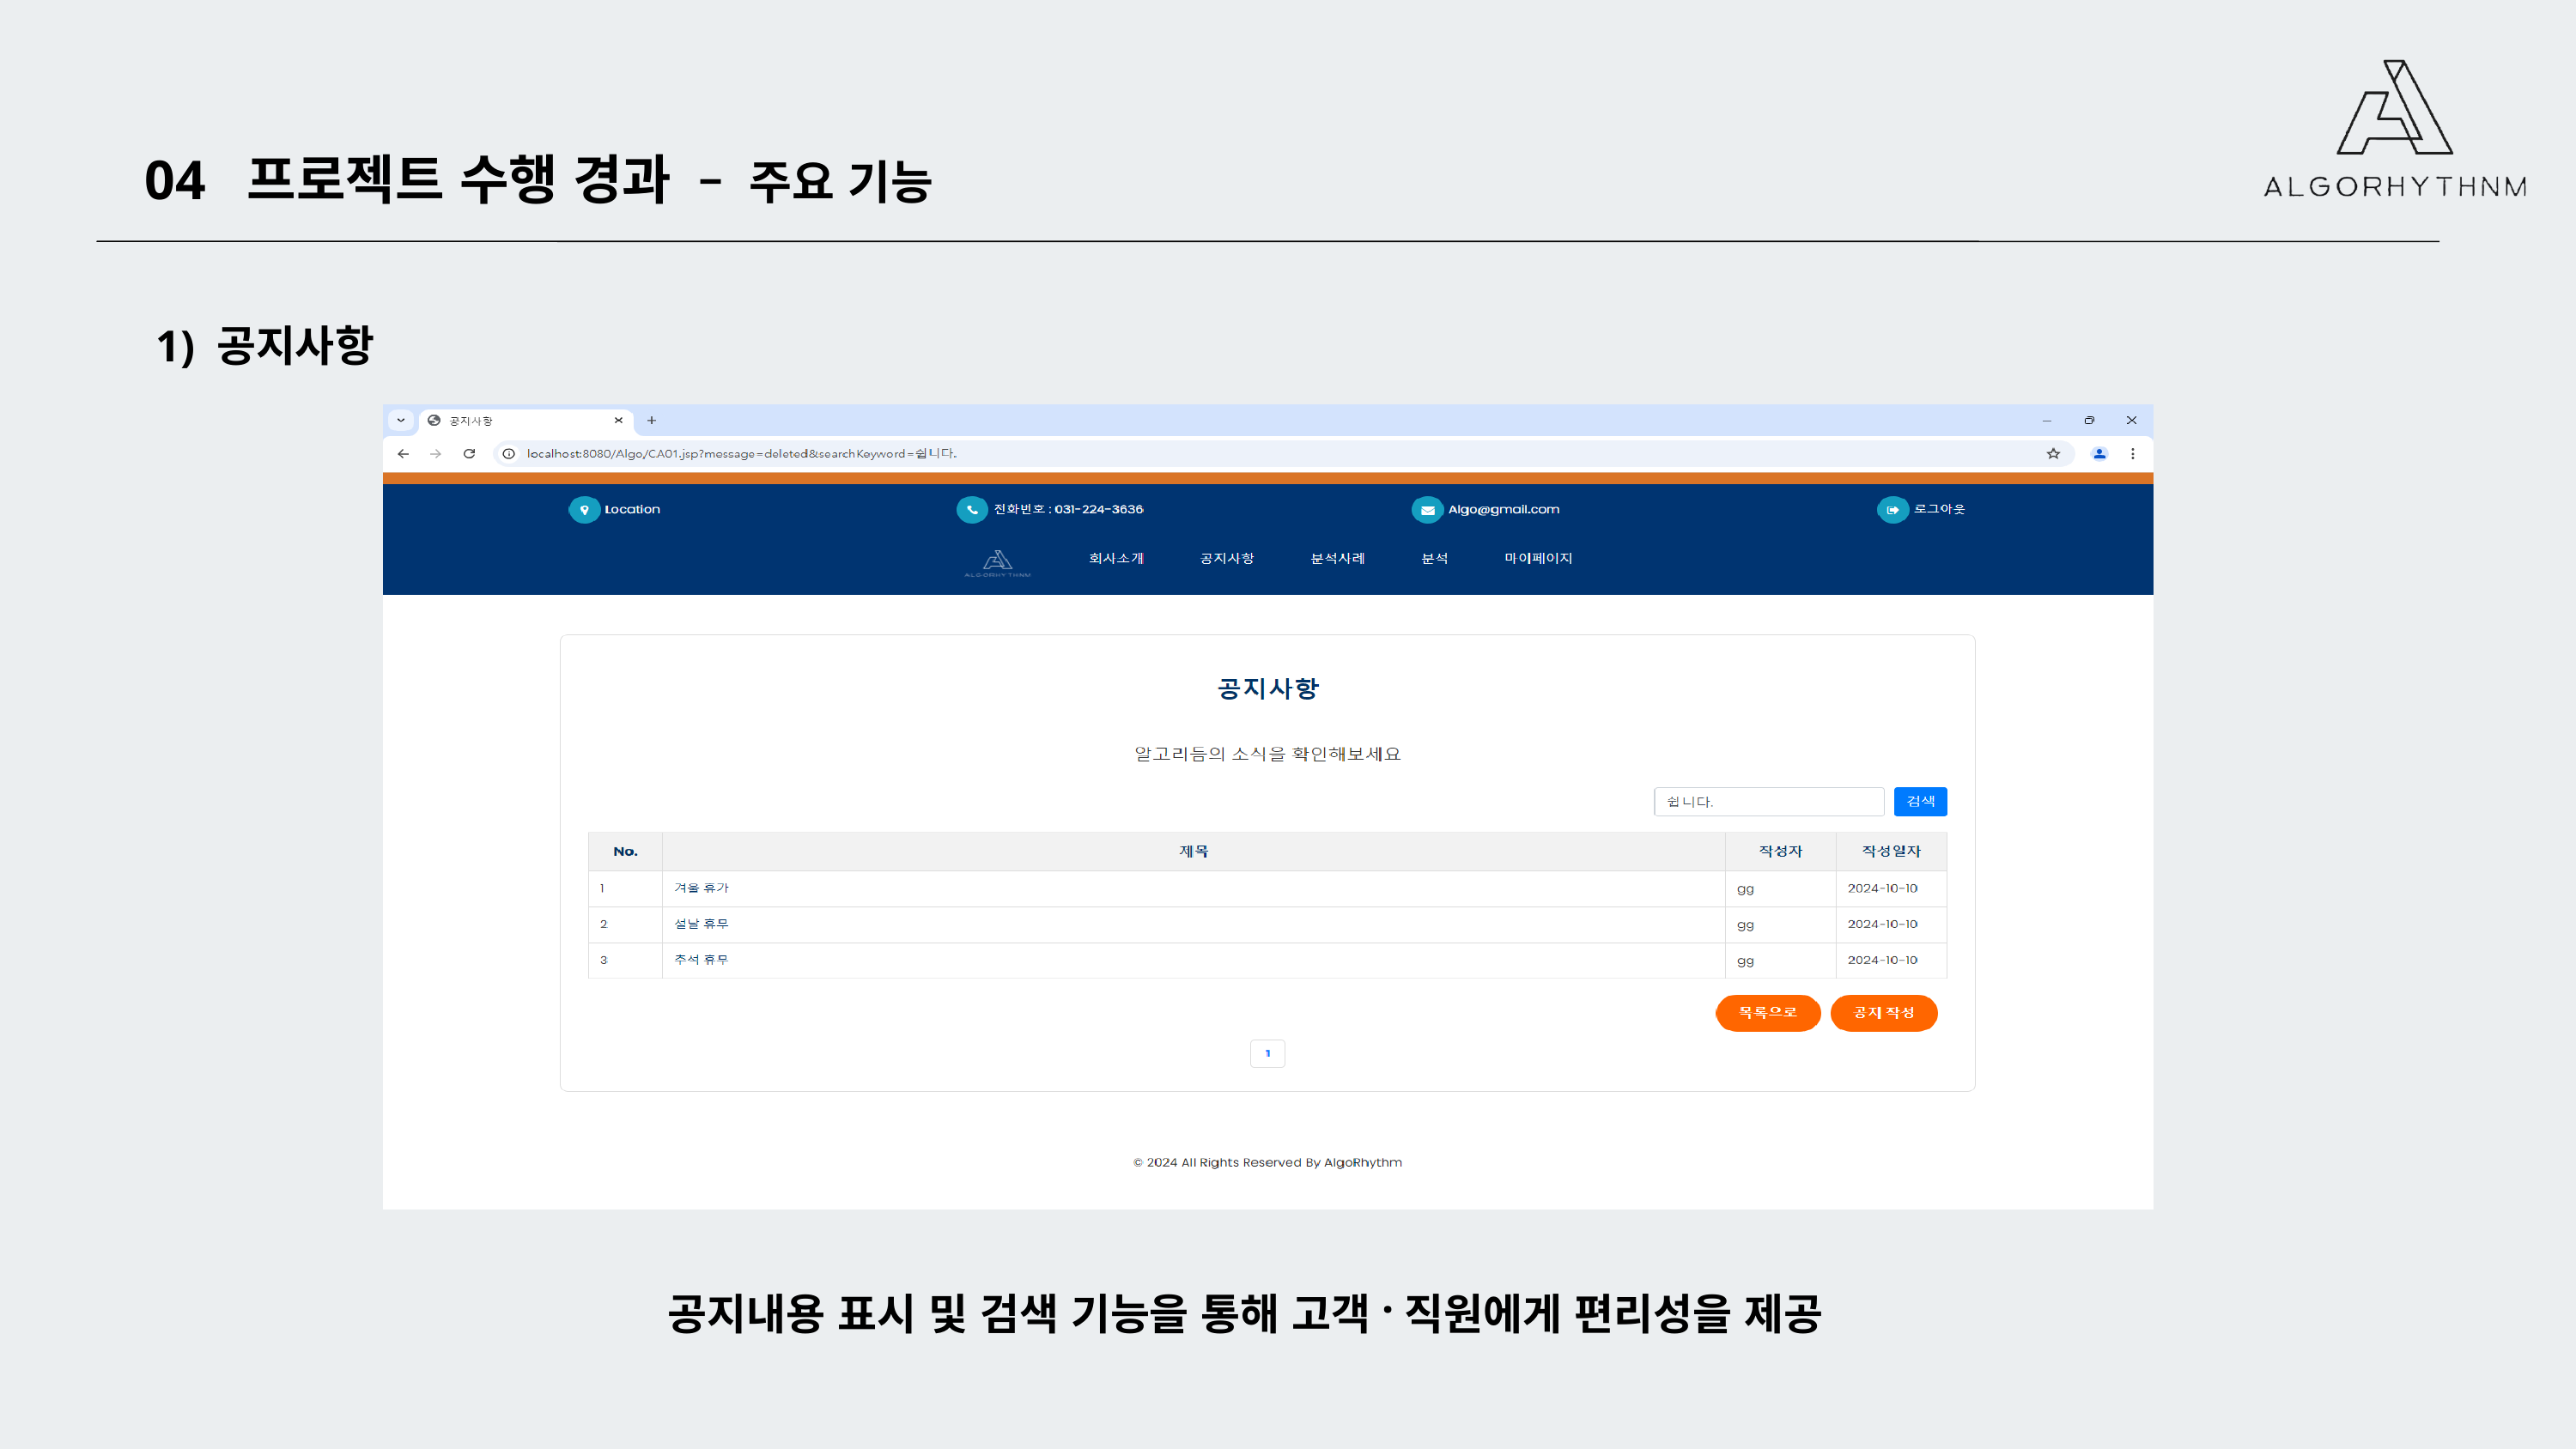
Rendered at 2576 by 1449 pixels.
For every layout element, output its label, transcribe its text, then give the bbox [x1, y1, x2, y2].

picture [383, 404, 2154, 1210]
text_box 1) 공지사항 [143, 312, 1968, 377]
text_box 공지내용 표시 및 검색 기능을 통해 고객·직원에게 편리성을 제공 [654, 1280, 1922, 1345]
picture [2253, 58, 2539, 209]
text_box 04 프로젝트 수행 경과 – 주요 기능 [144, 135, 1374, 211]
